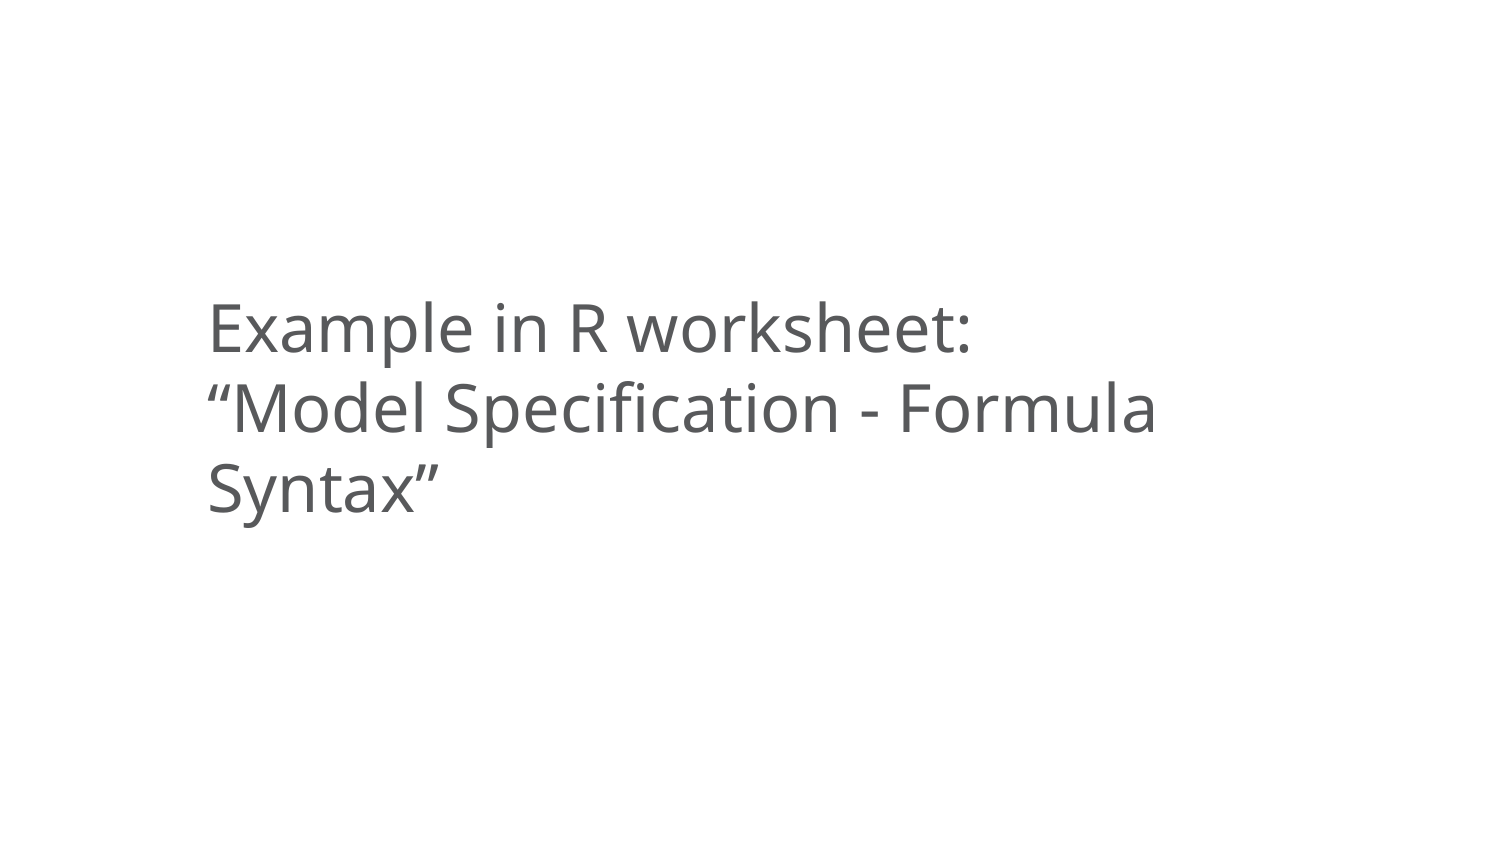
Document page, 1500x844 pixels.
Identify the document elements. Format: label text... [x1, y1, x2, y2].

text_box Example in R worksheet: “Model Specification - Formula Syntax” [191, 271, 1367, 541]
